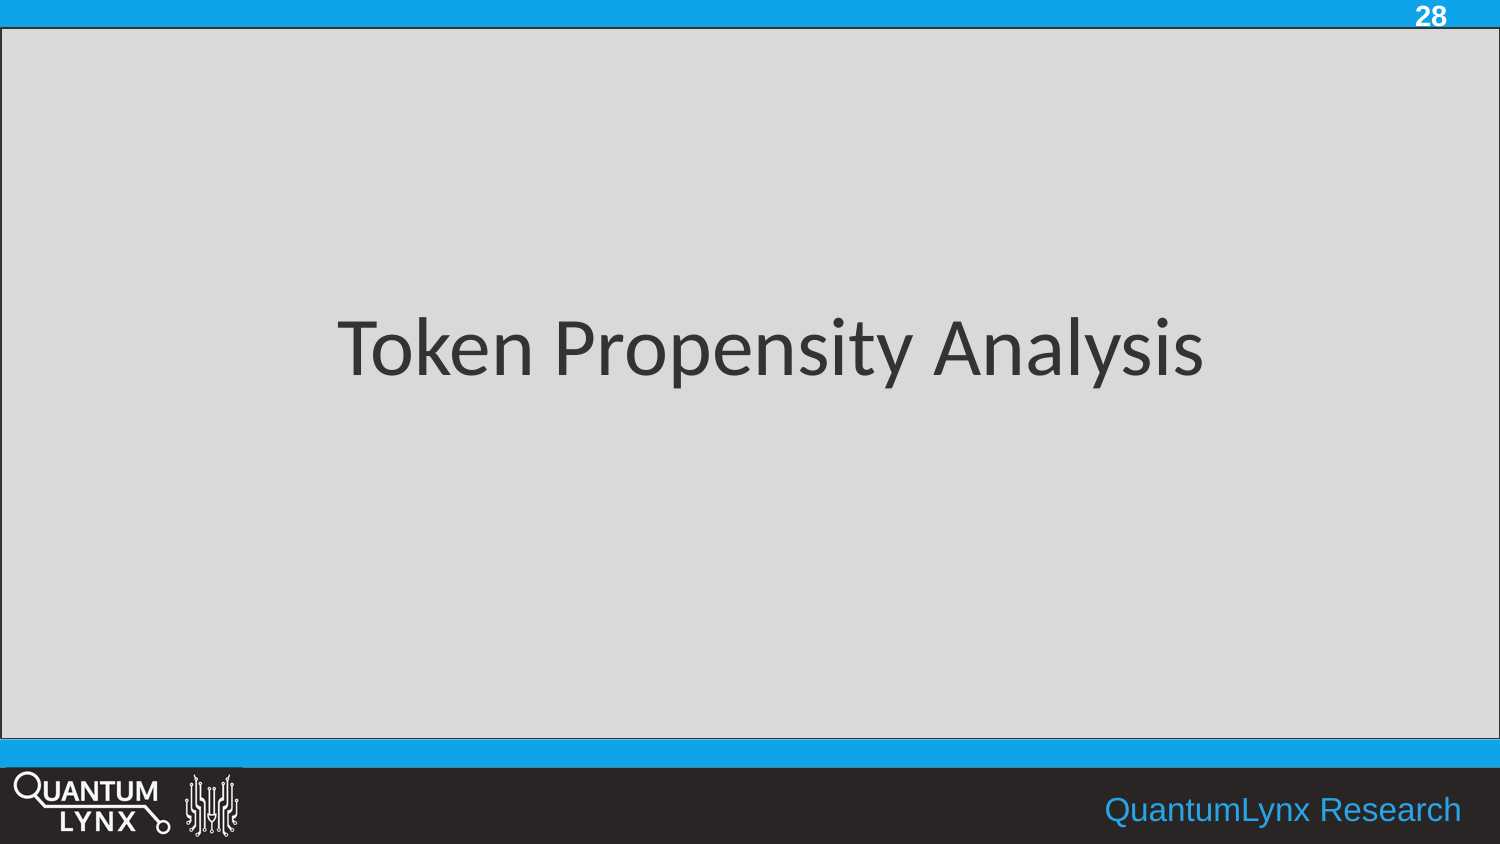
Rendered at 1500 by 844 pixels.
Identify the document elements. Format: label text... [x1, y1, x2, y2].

slide_number 28 [1400, 0, 1482, 35]
picture [6, 768, 243, 842]
title Token Propensity Analysis [96, 280, 1447, 403]
